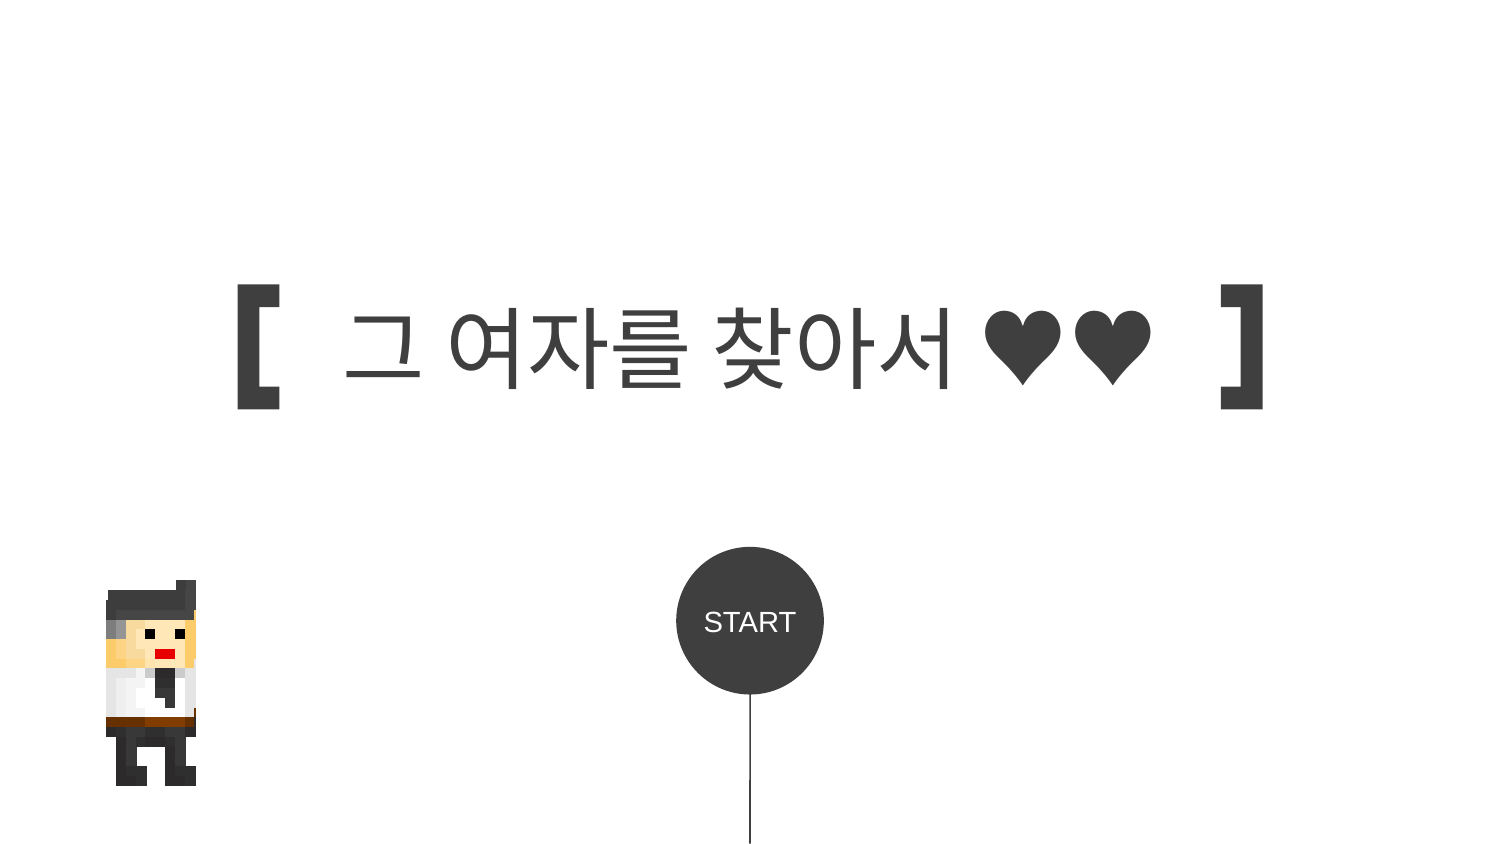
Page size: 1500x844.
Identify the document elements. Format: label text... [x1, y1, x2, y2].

picture [0, 530, 312, 844]
text_box START [676, 546, 824, 695]
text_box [237, 284, 1263, 410]
